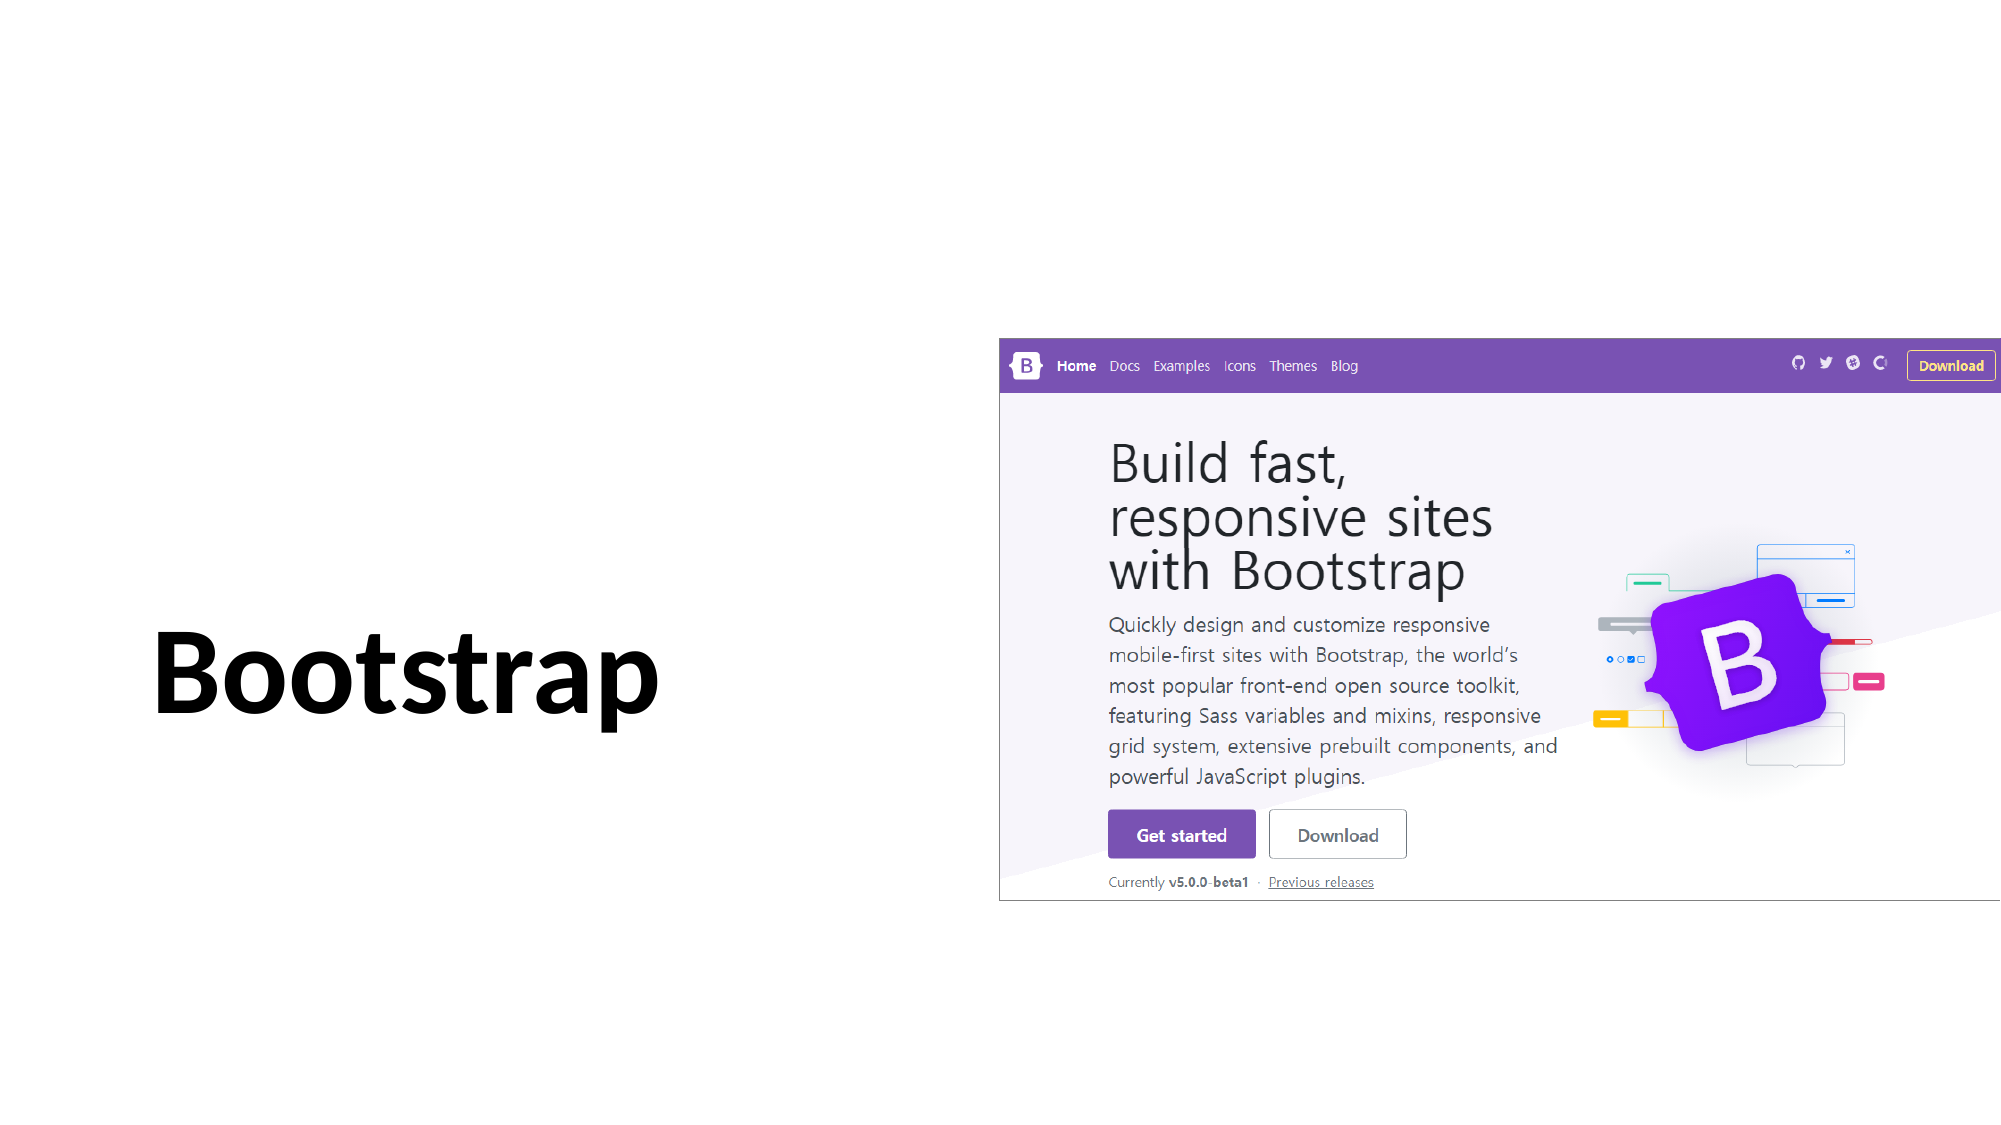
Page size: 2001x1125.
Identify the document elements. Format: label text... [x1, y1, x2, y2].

title Bootstrap [136, 280, 1000, 749]
picture [999, 338, 2001, 901]
